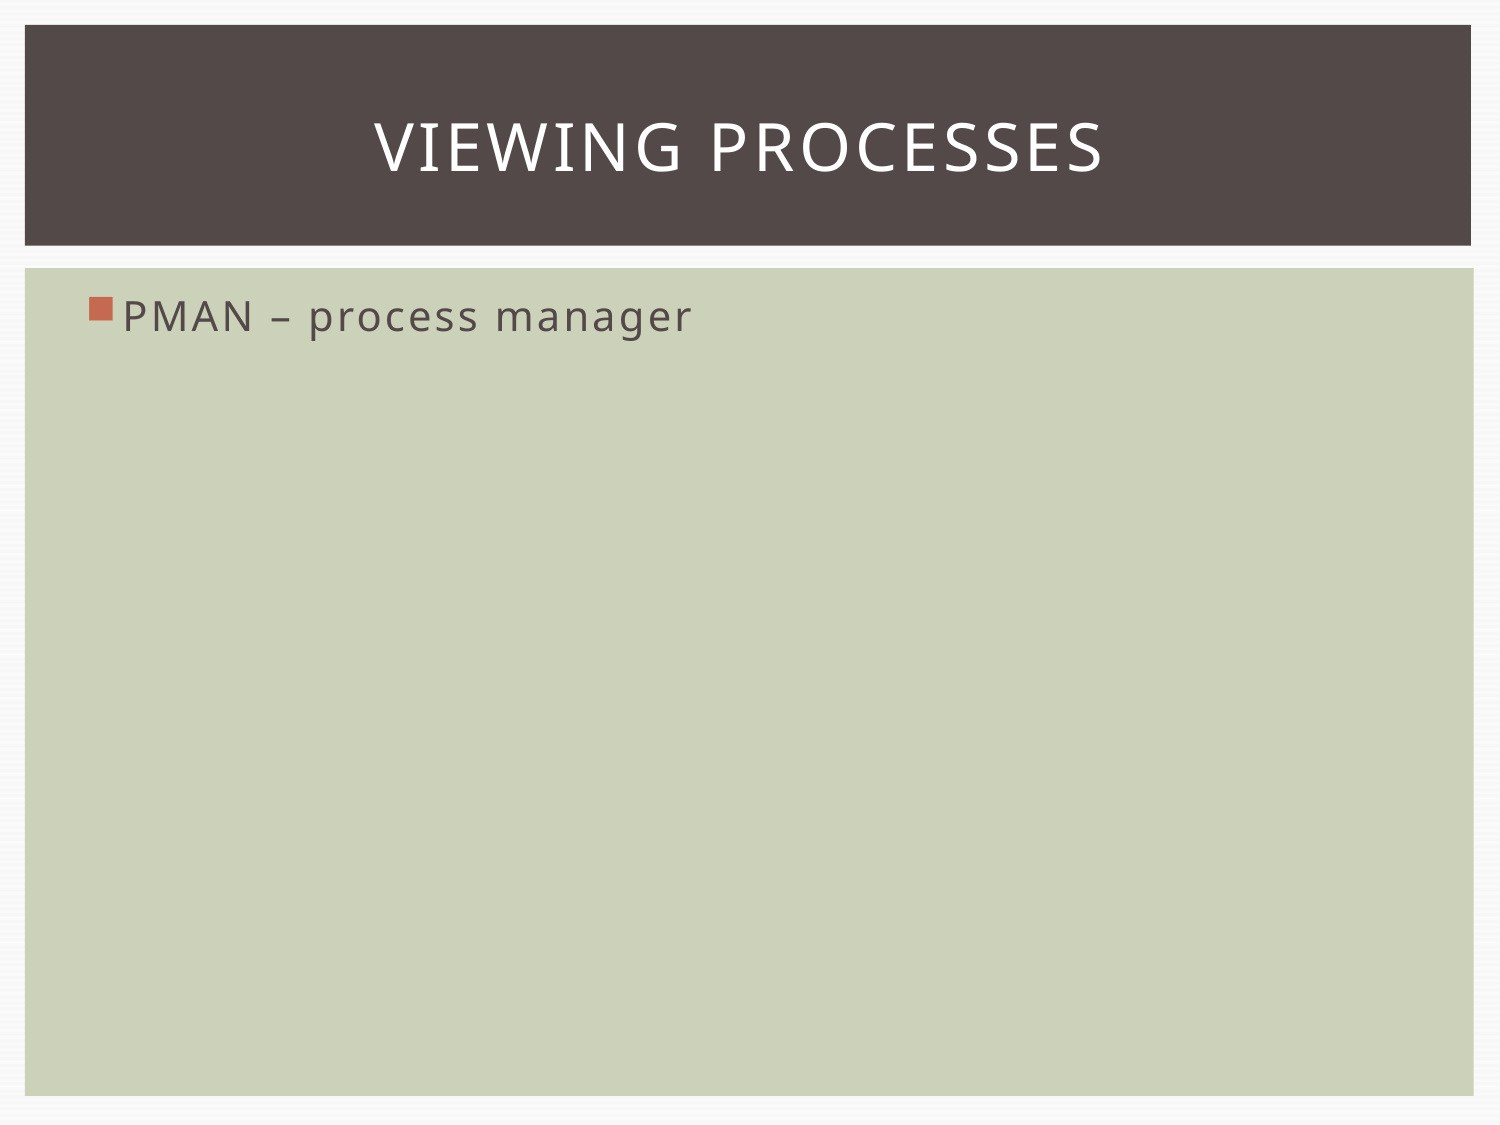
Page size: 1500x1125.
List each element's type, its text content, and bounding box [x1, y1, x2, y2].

title VIEWING PROCESSES [62, 58, 1438, 232]
list PMAN – process manager [62, 281, 1442, 1005]
